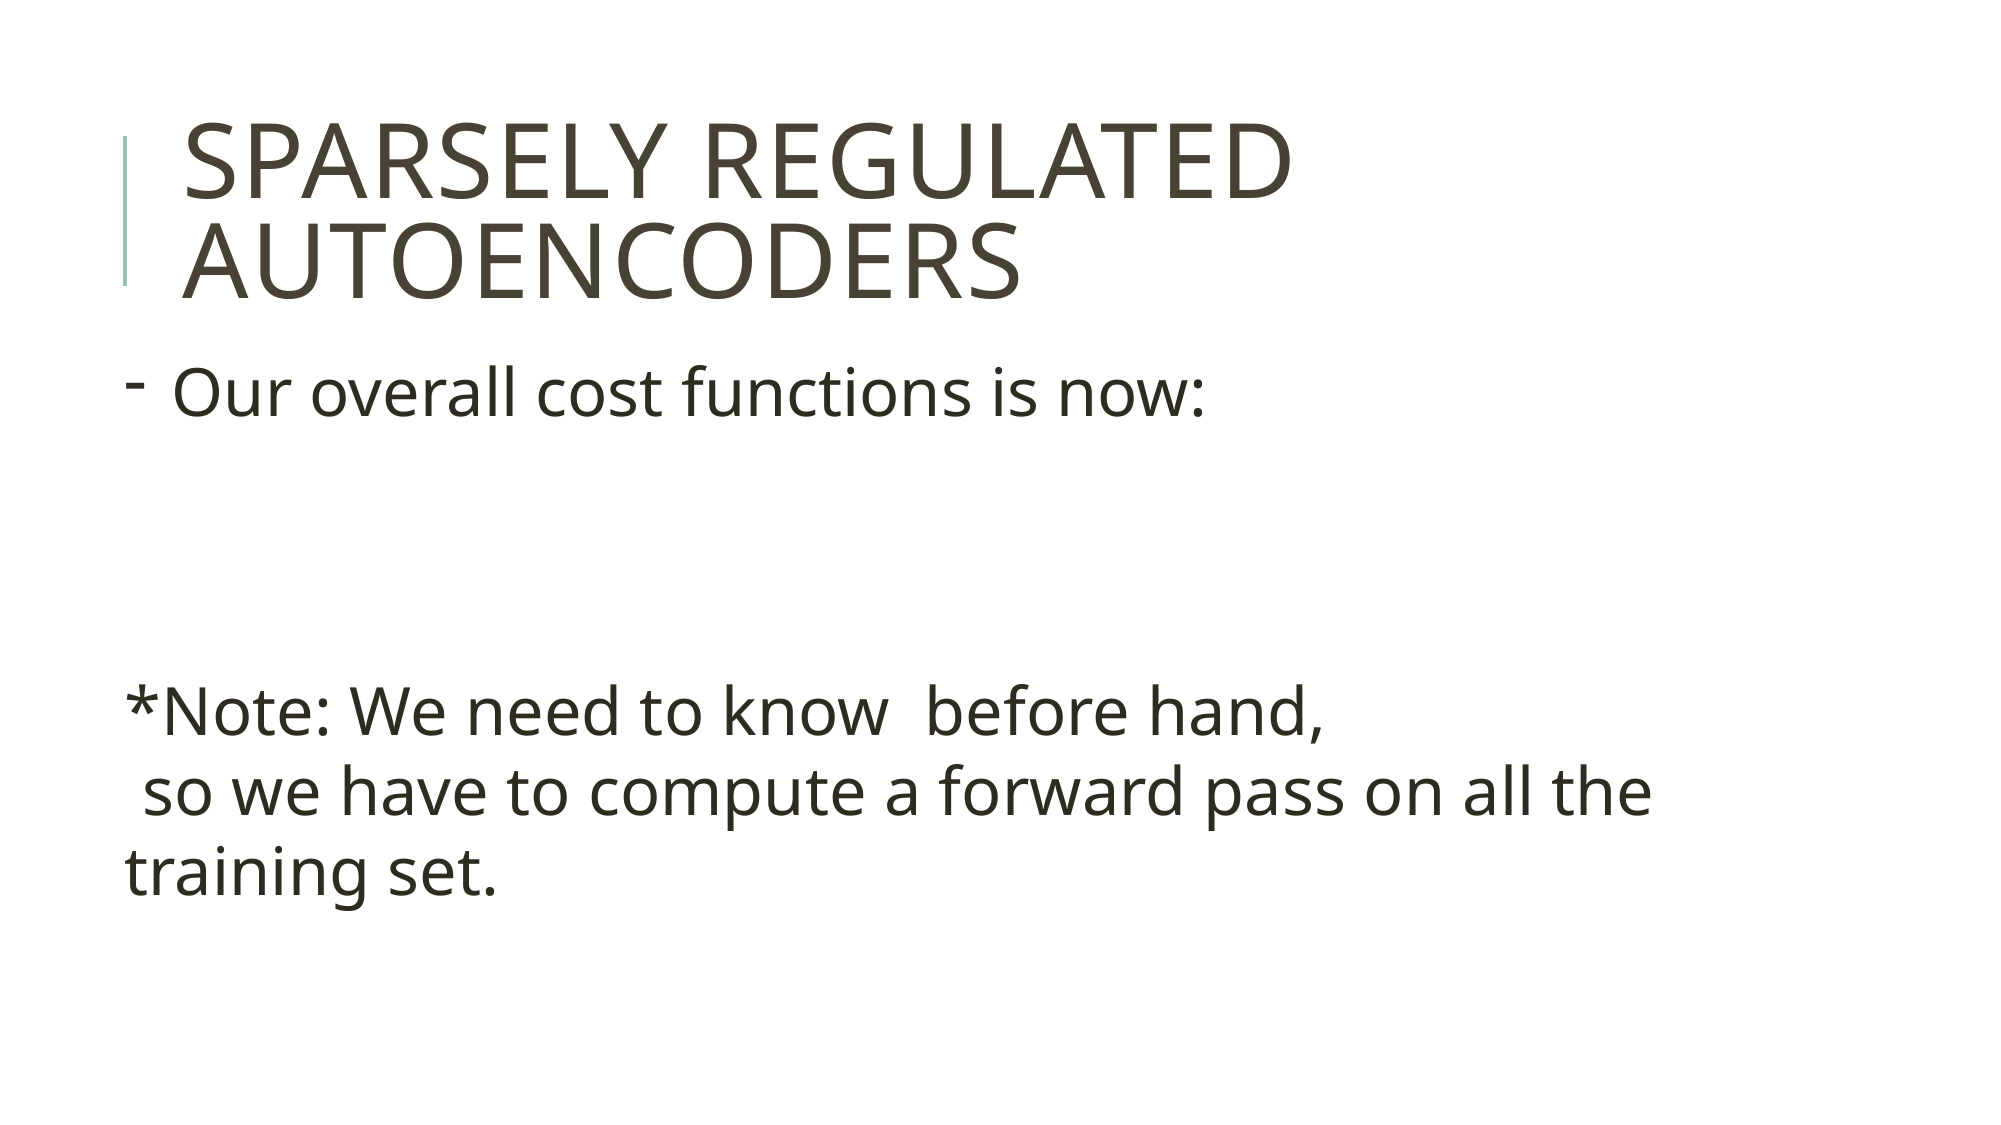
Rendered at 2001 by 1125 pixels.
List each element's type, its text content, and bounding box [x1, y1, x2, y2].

list [86, 302, 1830, 963]
title Sparsely Regulated Autoencoders [168, 96, 1763, 302]
